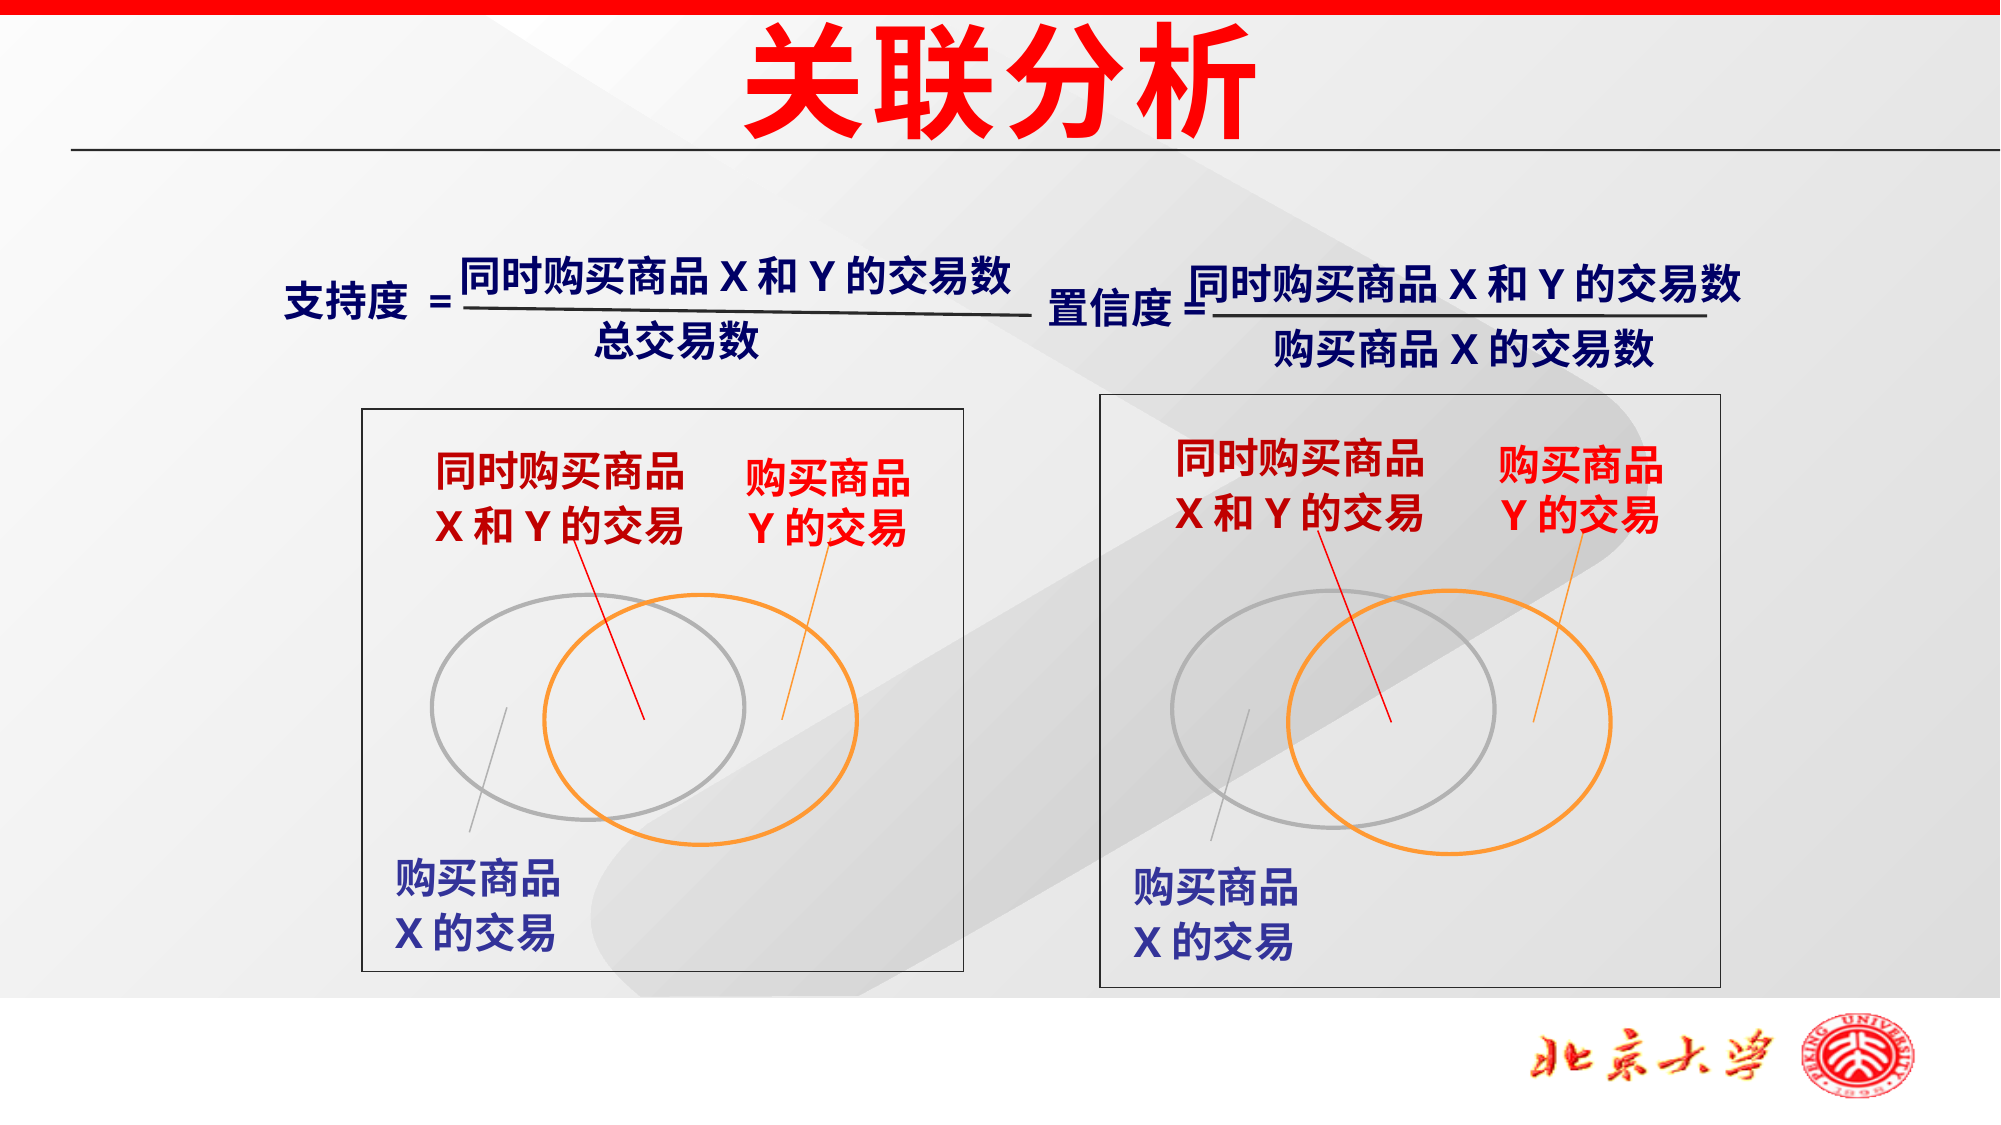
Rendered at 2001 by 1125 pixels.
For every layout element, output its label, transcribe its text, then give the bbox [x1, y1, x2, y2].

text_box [1099, 394, 1721, 988]
picture [1800, 1012, 1917, 1100]
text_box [1031, 250, 1739, 382]
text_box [361, 408, 964, 972]
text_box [267, 242, 1032, 374]
text_box 关联分析 [300, 0, 1700, 161]
